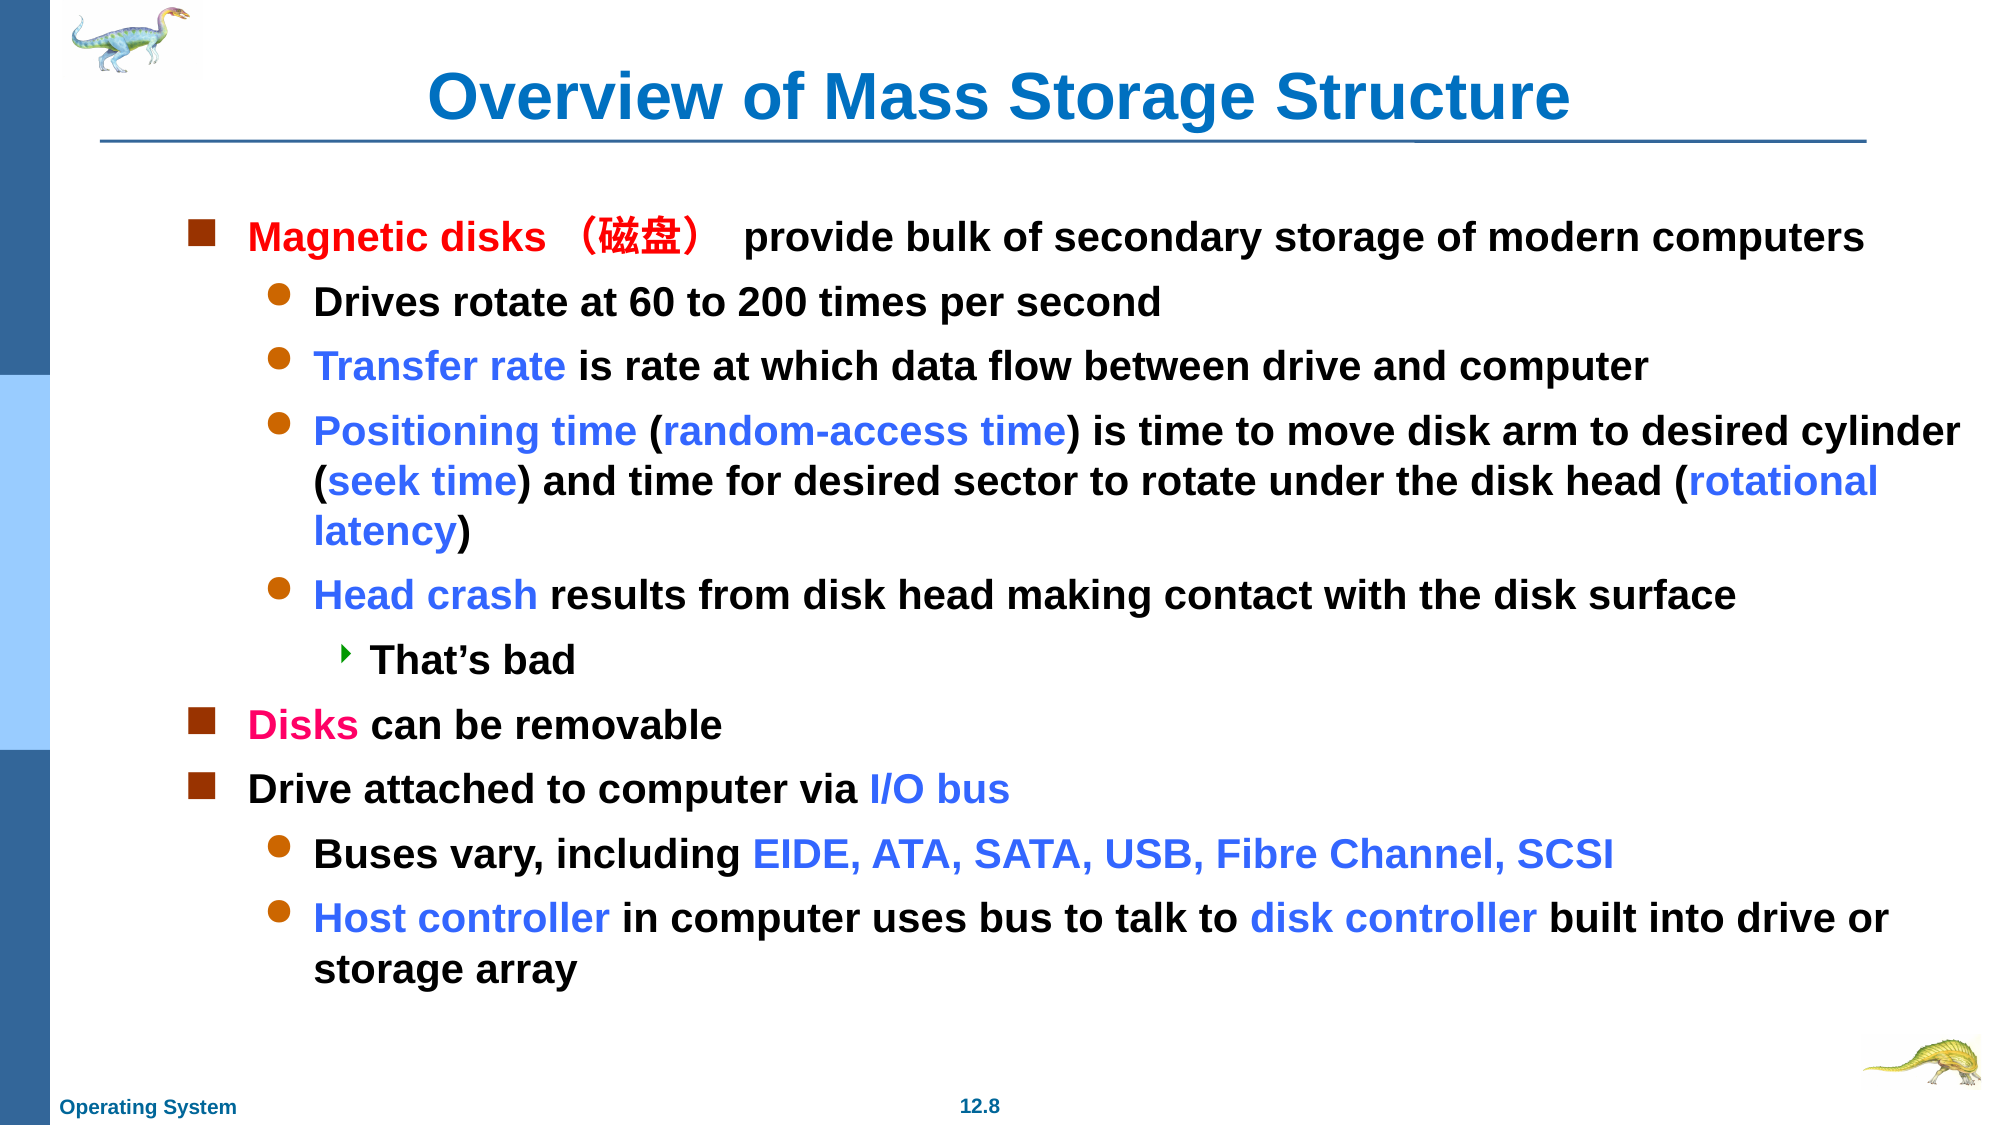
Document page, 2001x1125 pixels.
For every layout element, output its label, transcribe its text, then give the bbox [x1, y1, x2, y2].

list Magnetic disks（磁盘） provide bulk of secondary storage of modern computers Drives rotate at 60 to 200 times per second Transfer rate is rate at which data flow between drive and computer Positioning time (random-access time) is time to move disk arm to desired cylinder (seek time) and time for desired sector to rotate under the disk head (rotational latency) Head crash results from disk head making contact with the disk surface That’s bad Disks can be removable Drive attached to computer via I/O bus Buses vary, including EIDE, ATA, SATA, USB, Fibre Channel, SCSI Host controller in computer uses bus to talk to disk controller built into drive or storage array [176, 202, 1977, 946]
picture [1861, 1034, 1982, 1090]
title Overview of Mass Storage Structure [99, 45, 1900, 141]
picture [62, 0, 203, 80]
